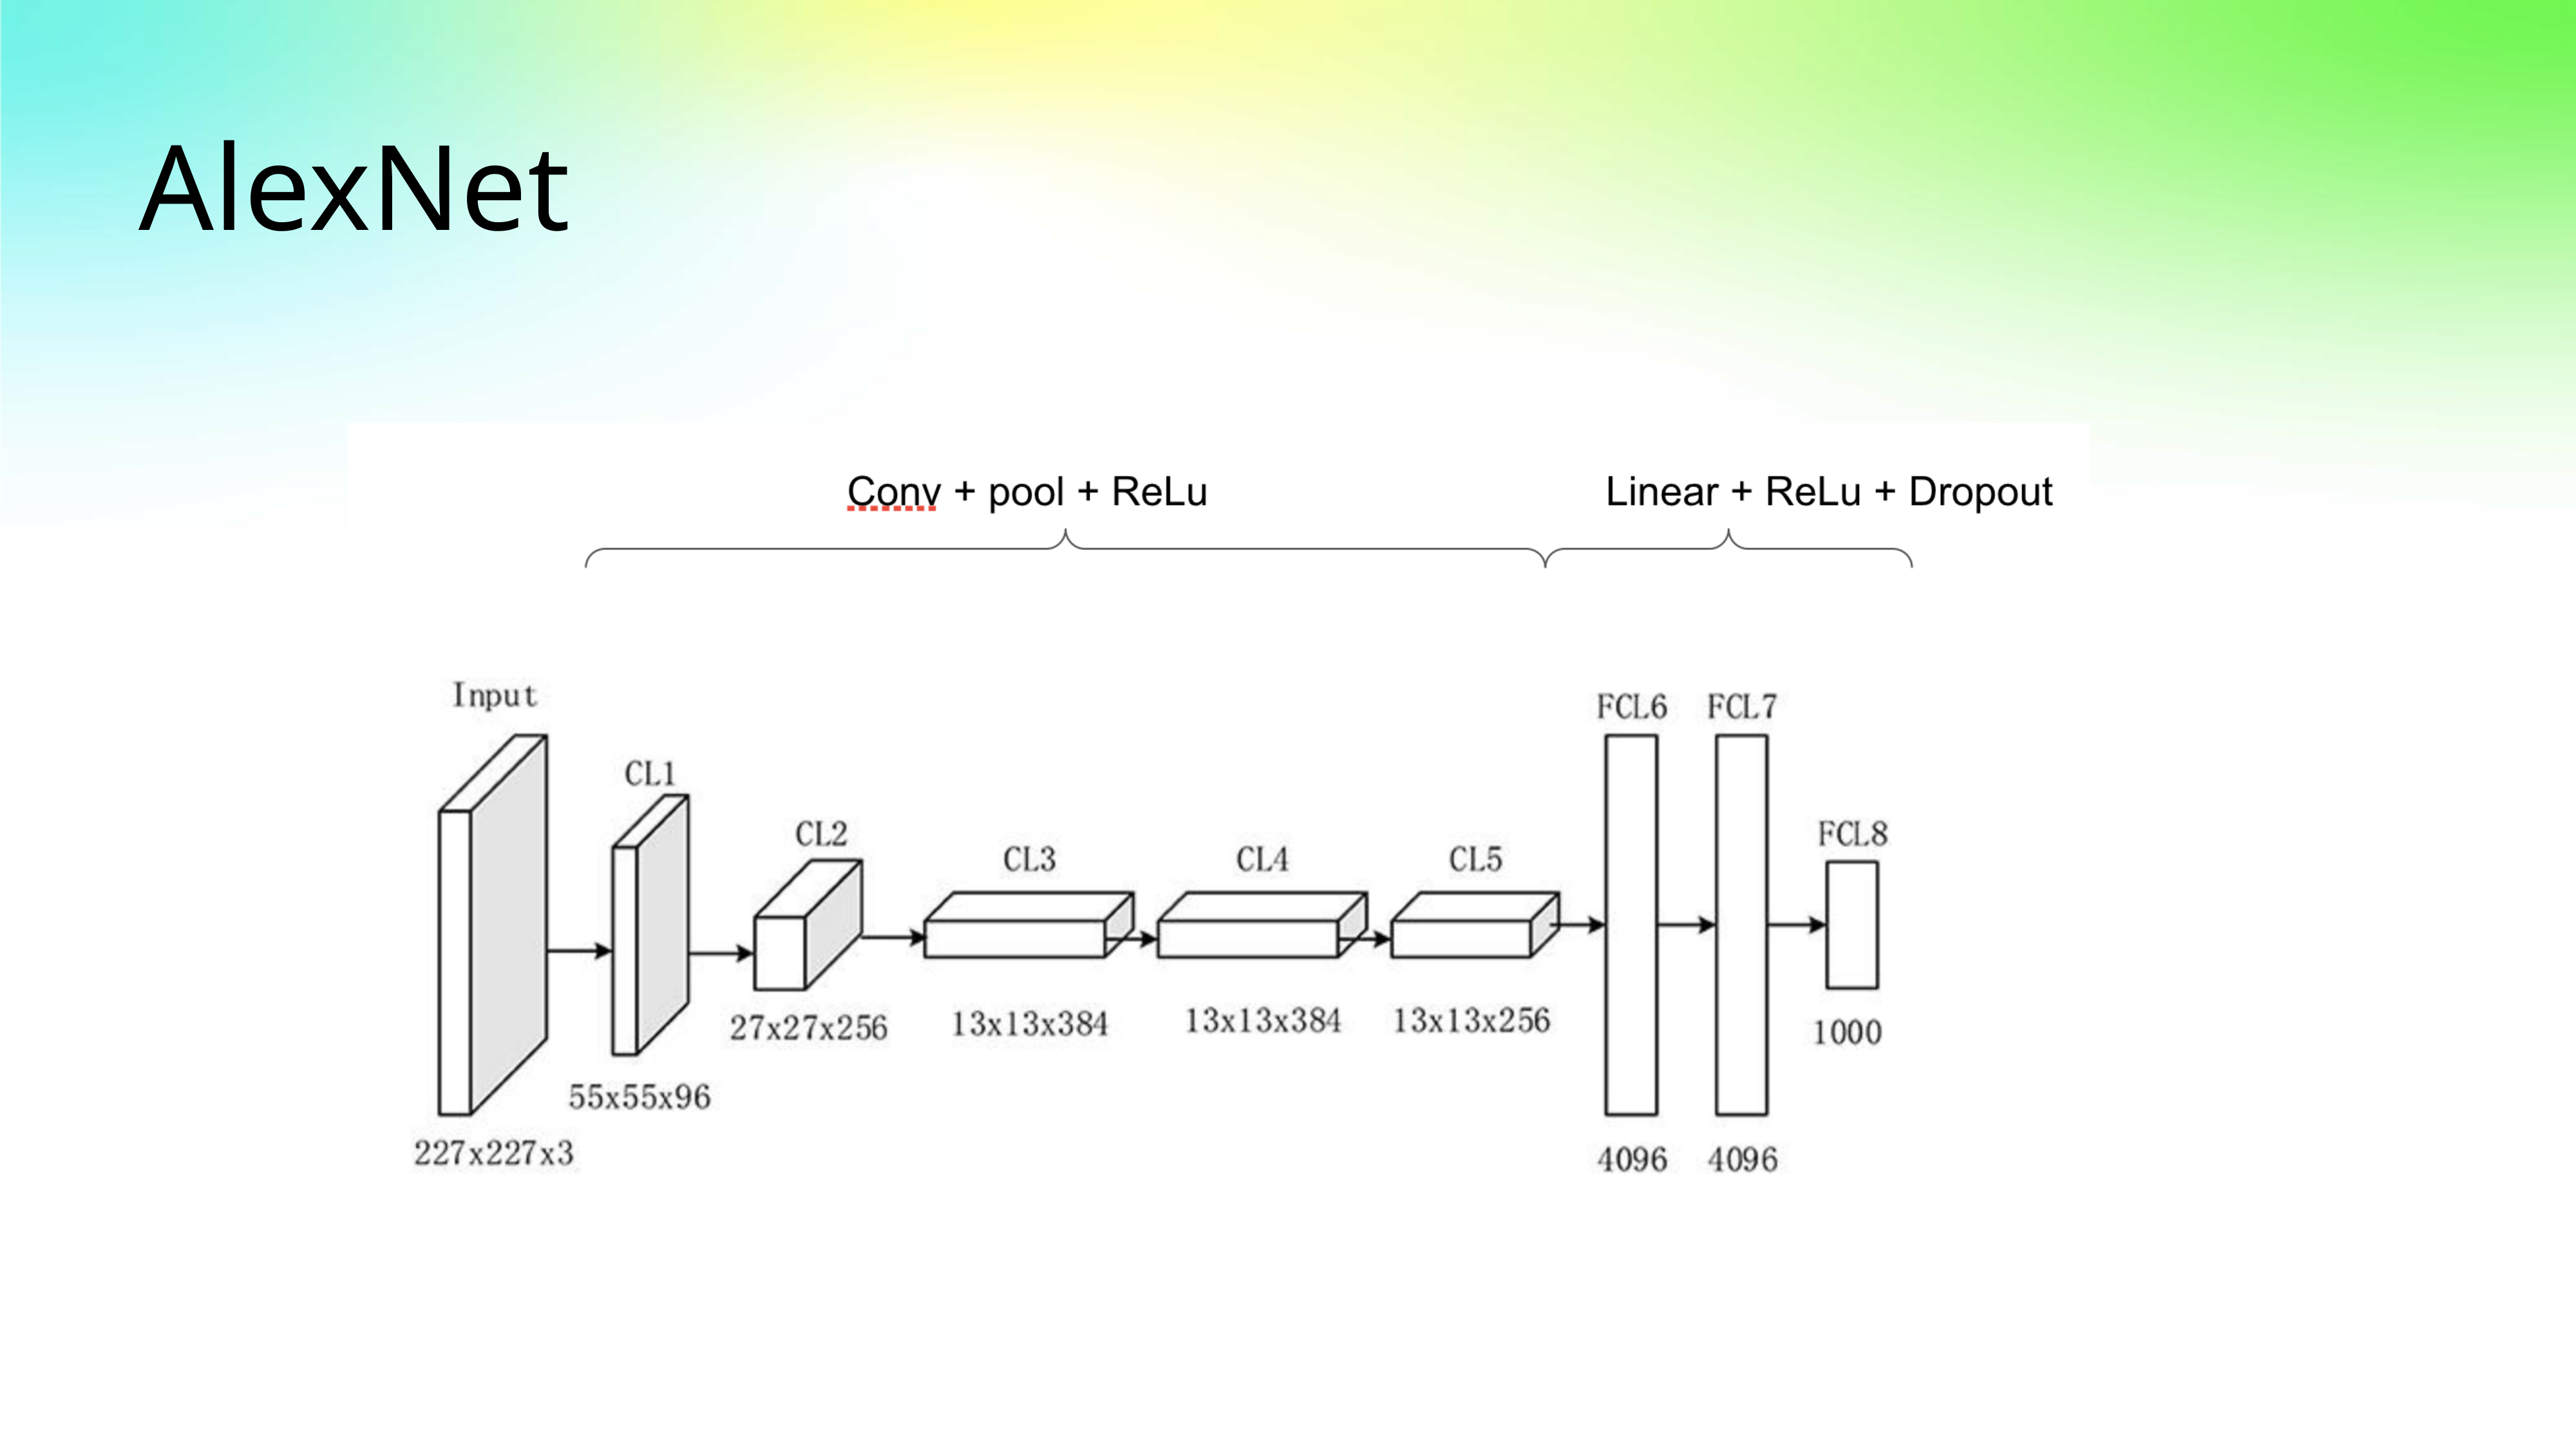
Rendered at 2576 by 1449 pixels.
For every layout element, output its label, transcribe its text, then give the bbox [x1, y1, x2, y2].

title AlexNet [133, 107, 2443, 350]
picture [0, 0, 2576, 1449]
